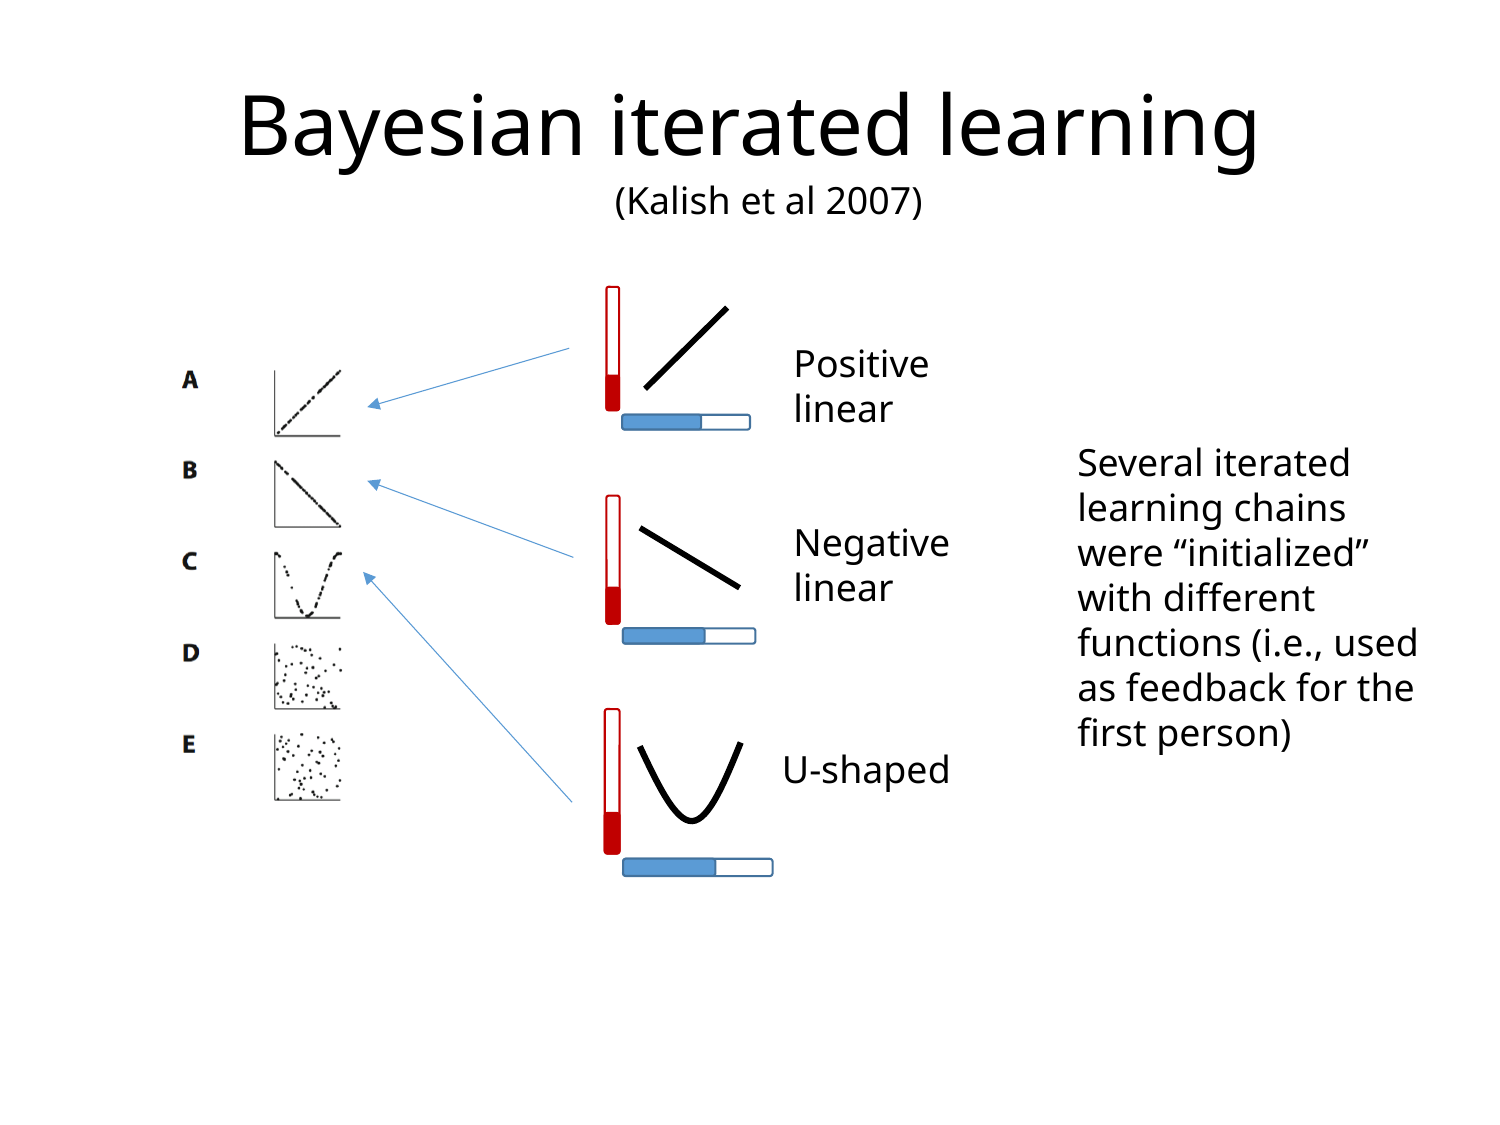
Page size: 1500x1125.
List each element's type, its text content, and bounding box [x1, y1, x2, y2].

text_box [367, 480, 574, 558]
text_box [367, 348, 570, 408]
text_box Several iterated learning chains were “initialized” with different functions (i.e., used as feedback for the first person) [1062, 431, 1449, 762]
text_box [606, 286, 750, 430]
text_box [604, 709, 773, 877]
title Bayesian iterated learning [103, 59, 1397, 198]
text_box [363, 571, 573, 803]
picture [103, 339, 368, 804]
text_box (Kalish et al 2007) [599, 169, 938, 230]
text_box Negative linear [778, 511, 972, 617]
text_box U-shaped [773, 738, 966, 799]
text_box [606, 495, 756, 644]
text_box Positive linear [778, 332, 954, 438]
